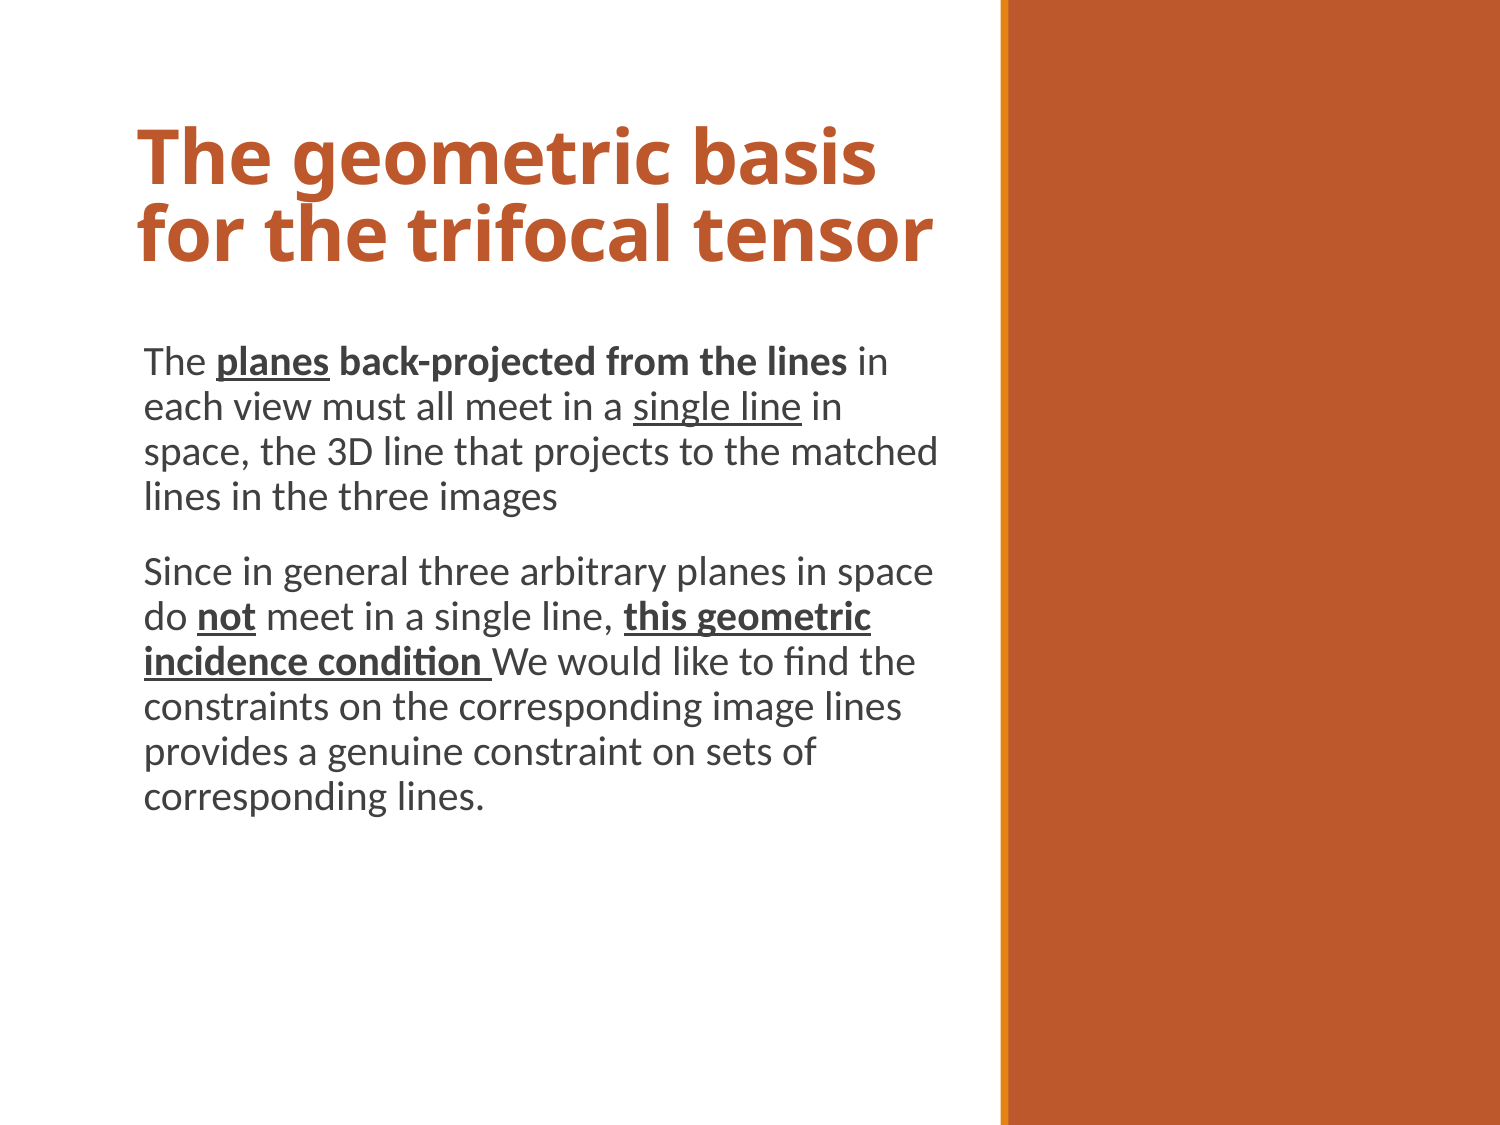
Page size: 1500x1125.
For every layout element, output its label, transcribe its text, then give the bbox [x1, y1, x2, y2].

text_box [1010, 0, 1500, 1125]
title The geometric basis for the trifocal tensor [121, 47, 953, 285]
list The planes back-projected from the lines in each view must all meet in a single line in space, the 3D line that projects to the matched lines in the three images Since in general three arbitrary planes in space do not meet in a single line, this geometric incidence condition We would like to find the constraints on the corresponding image lines provides a genuine constraint on sets of corresponding lines. [128, 332, 953, 963]
text_box [999, 0, 1010, 1125]
text_box [0, 0, 999, 1125]
